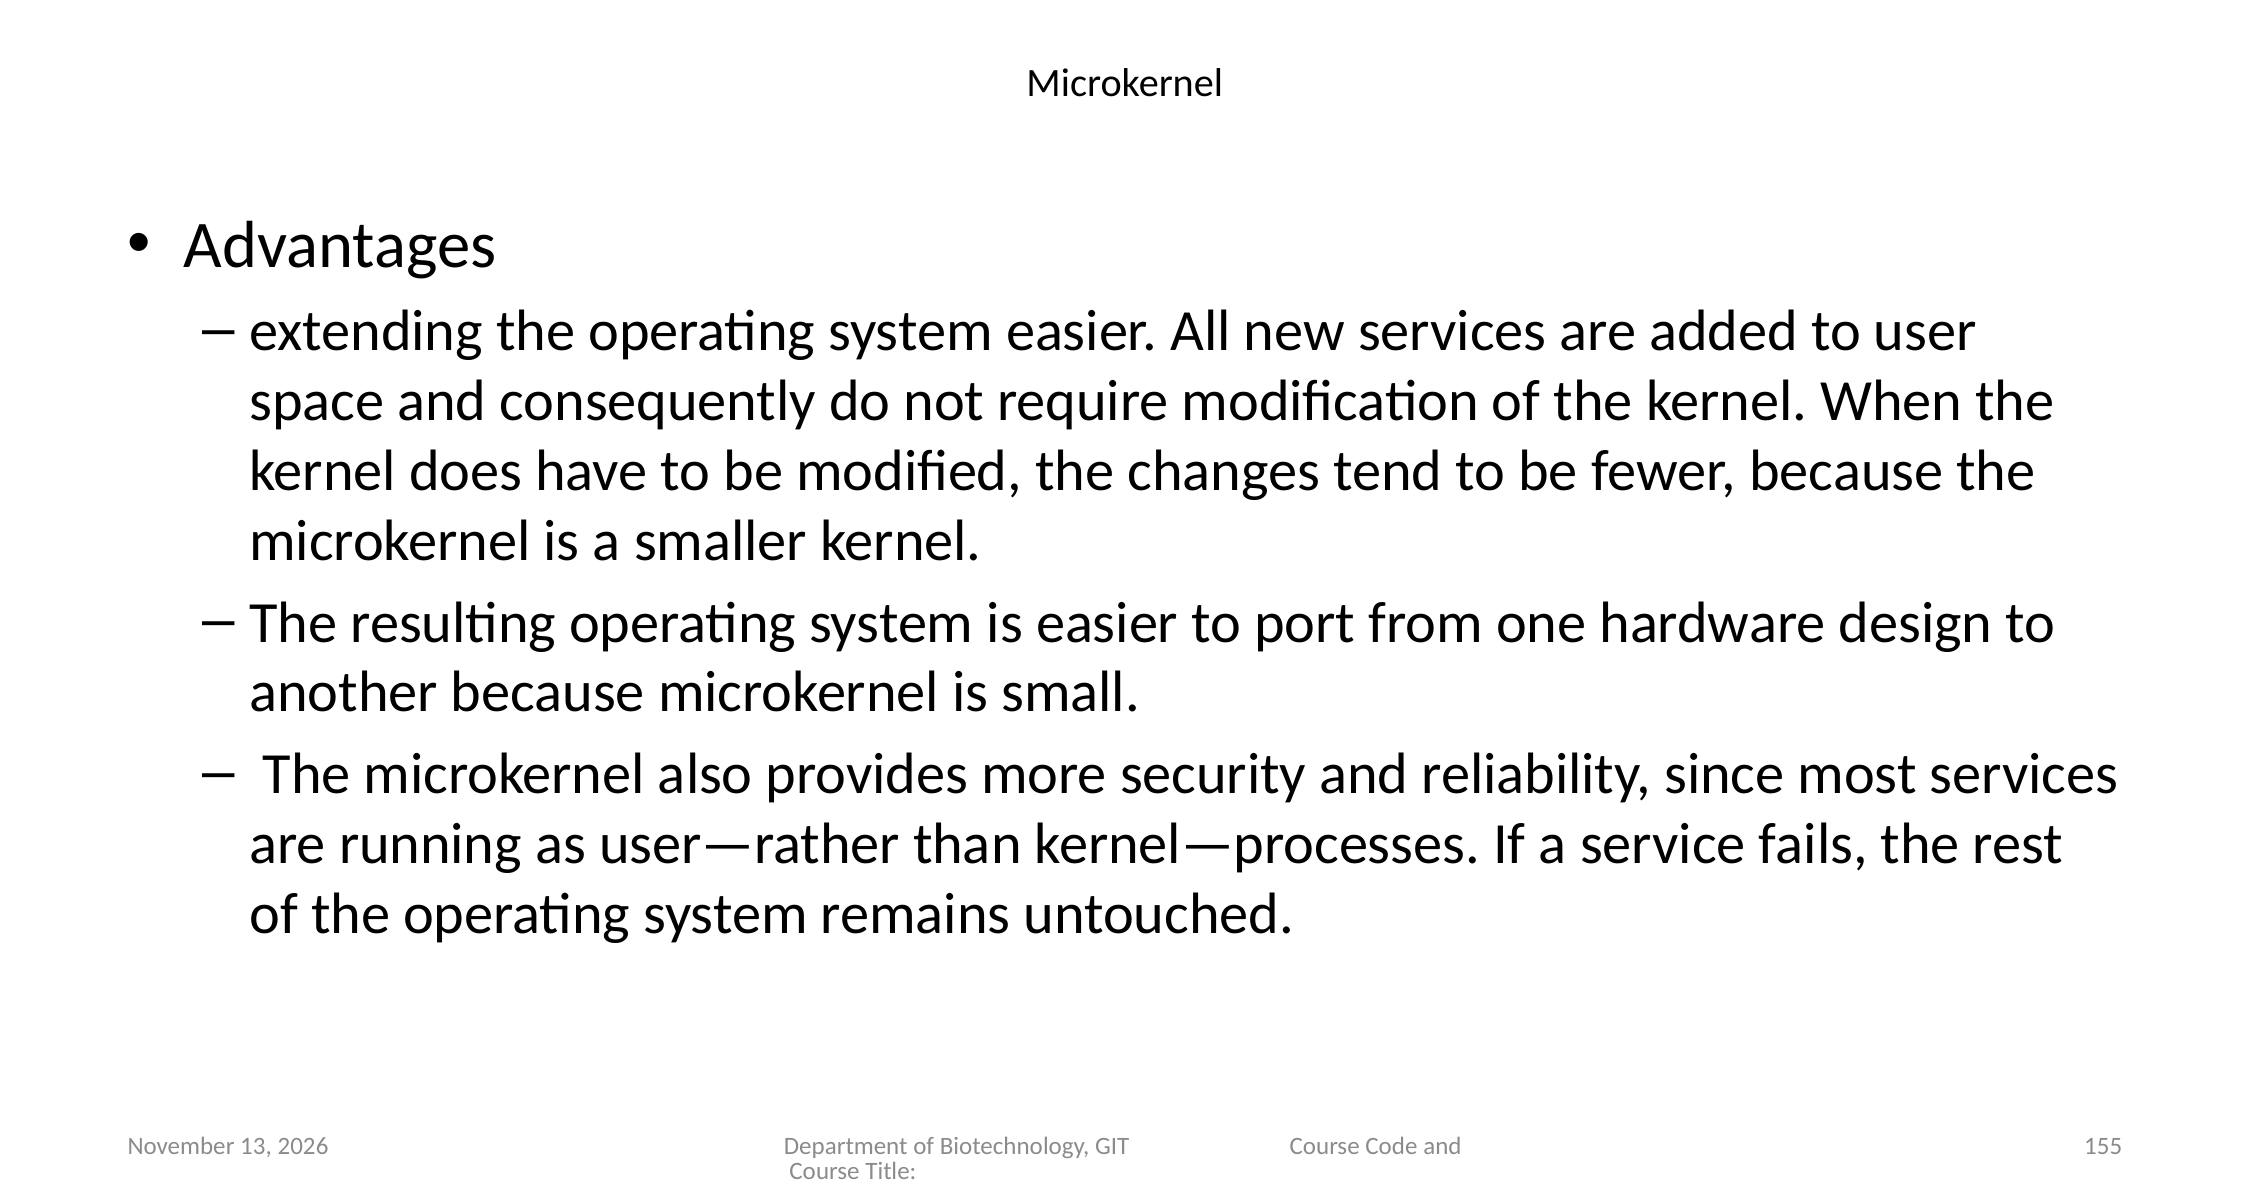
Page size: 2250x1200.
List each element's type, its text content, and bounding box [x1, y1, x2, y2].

title Microkernel [112, 48, 2138, 99]
list Advantages extending the operating system easier. All new services are added to user space and consequently do not require modification of the kernel. When the kernel does have to be modified, the changes tend to be fewer, because the microkernel is a smaller kernel. The resulting operating system is easier to port from one hardware design to another because microkernel is small. The microkernel also provides more security and reliability, since most services are running as user—rather than kernel—processes. If a service fails, the rest of the operating system remains untouched. [112, 99, 2138, 1072]
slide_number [112, 1112, 638, 1177]
footer Department of Biotechnology, GIT Course Code and Course Title: [768, 1112, 1482, 1177]
slide_number 155 [1612, 1112, 2138, 1177]
